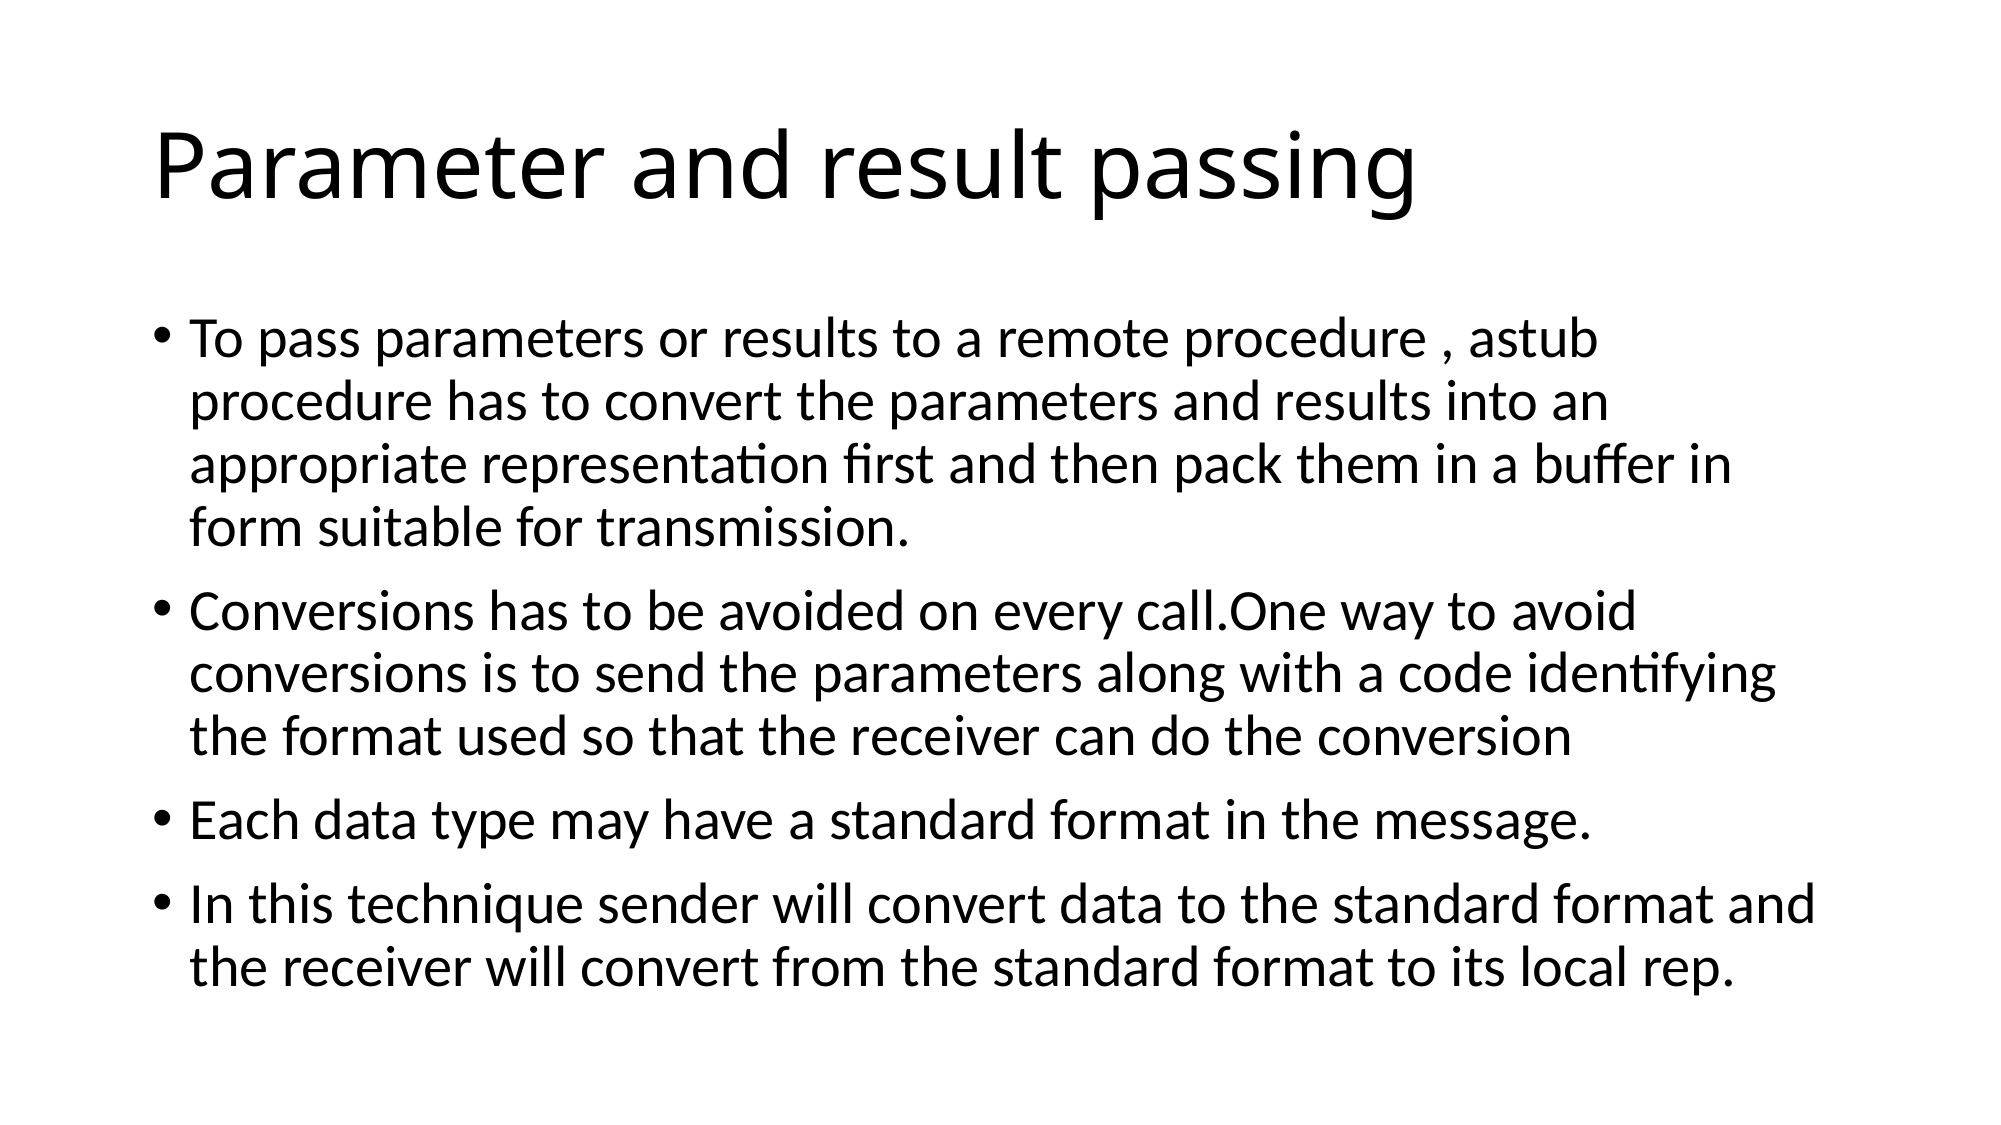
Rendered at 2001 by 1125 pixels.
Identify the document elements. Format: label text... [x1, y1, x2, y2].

title Parameter and result passing [137, 59, 1863, 278]
list To pass parameters or results to a remote procedure , astub procedure has to convert the parameters and results into an appropriate representation first and then pack them in a buffer in form suitable for transmission. Conversions has to be avoided on every call.One way to avoid conversions is to send the parameters along with a code identifying the format used so that the receiver can do the conversion Each data type may have a standard format in the message. In this technique sender will convert data to the standard format and the receiver will convert from the standard format to its local rep. [137, 299, 1863, 1014]
